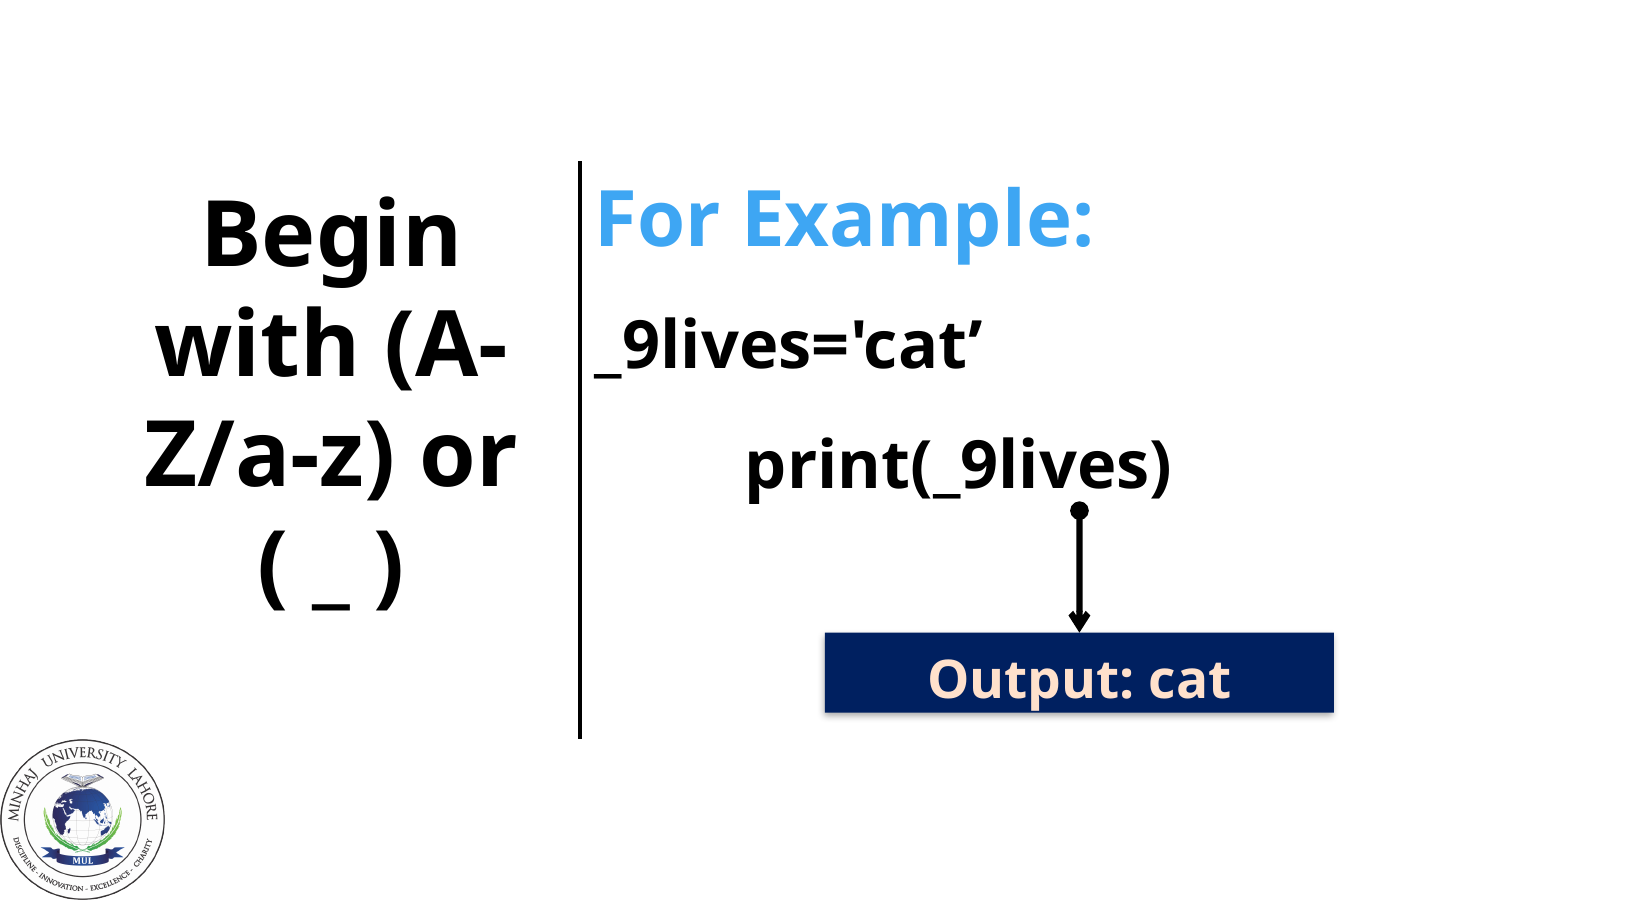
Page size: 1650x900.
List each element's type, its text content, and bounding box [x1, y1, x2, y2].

text_box Output: cat [824, 632, 1334, 713]
picture [0, 739, 165, 900]
list For Example: _9lives='cat’ print(_9lives) [580, 107, 1568, 793]
title Begin with (A-Z/a-z) or ( _ ) [82, 103, 580, 797]
